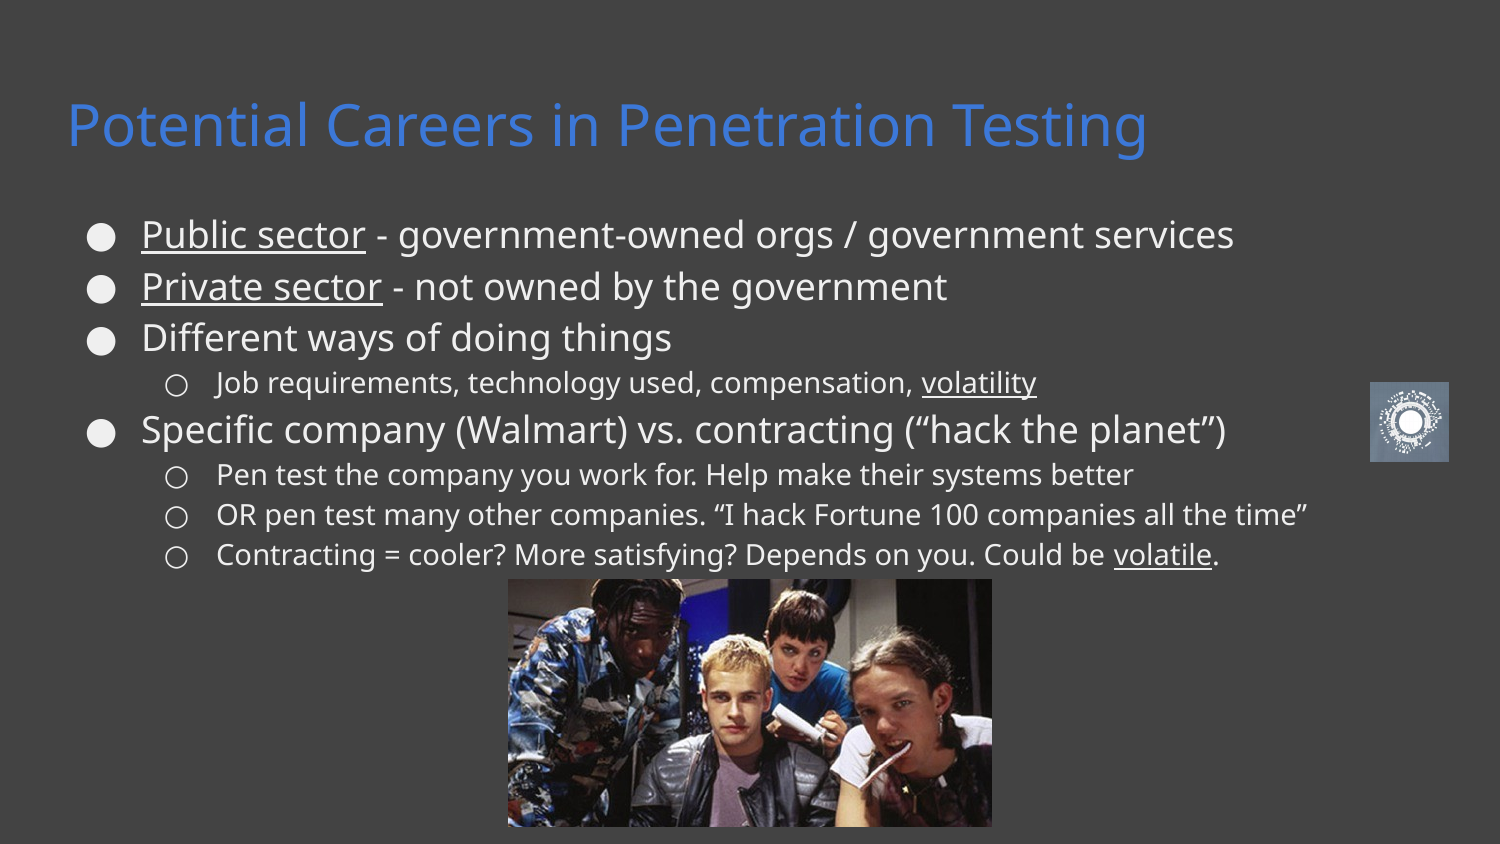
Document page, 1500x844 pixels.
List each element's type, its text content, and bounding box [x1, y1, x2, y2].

picture [507, 578, 993, 828]
list Public sector - government-owned orgs / government services Private sector - not owned by the government Different ways of doing things Job requirements, technology used, compensation, volatility Specific company (Walmart) vs. contracting (“hack the planet”) Pen test the company you work for. Help make their systems better OR pen test many other companies. “I hack Fortune 100 companies all the time” Contracting = cooler? More satisfying? Depends on you. Could be volatile. [51, 189, 1449, 750]
title Potential Careers in Penetration Testing [51, 72, 1449, 167]
picture [1369, 382, 1450, 462]
